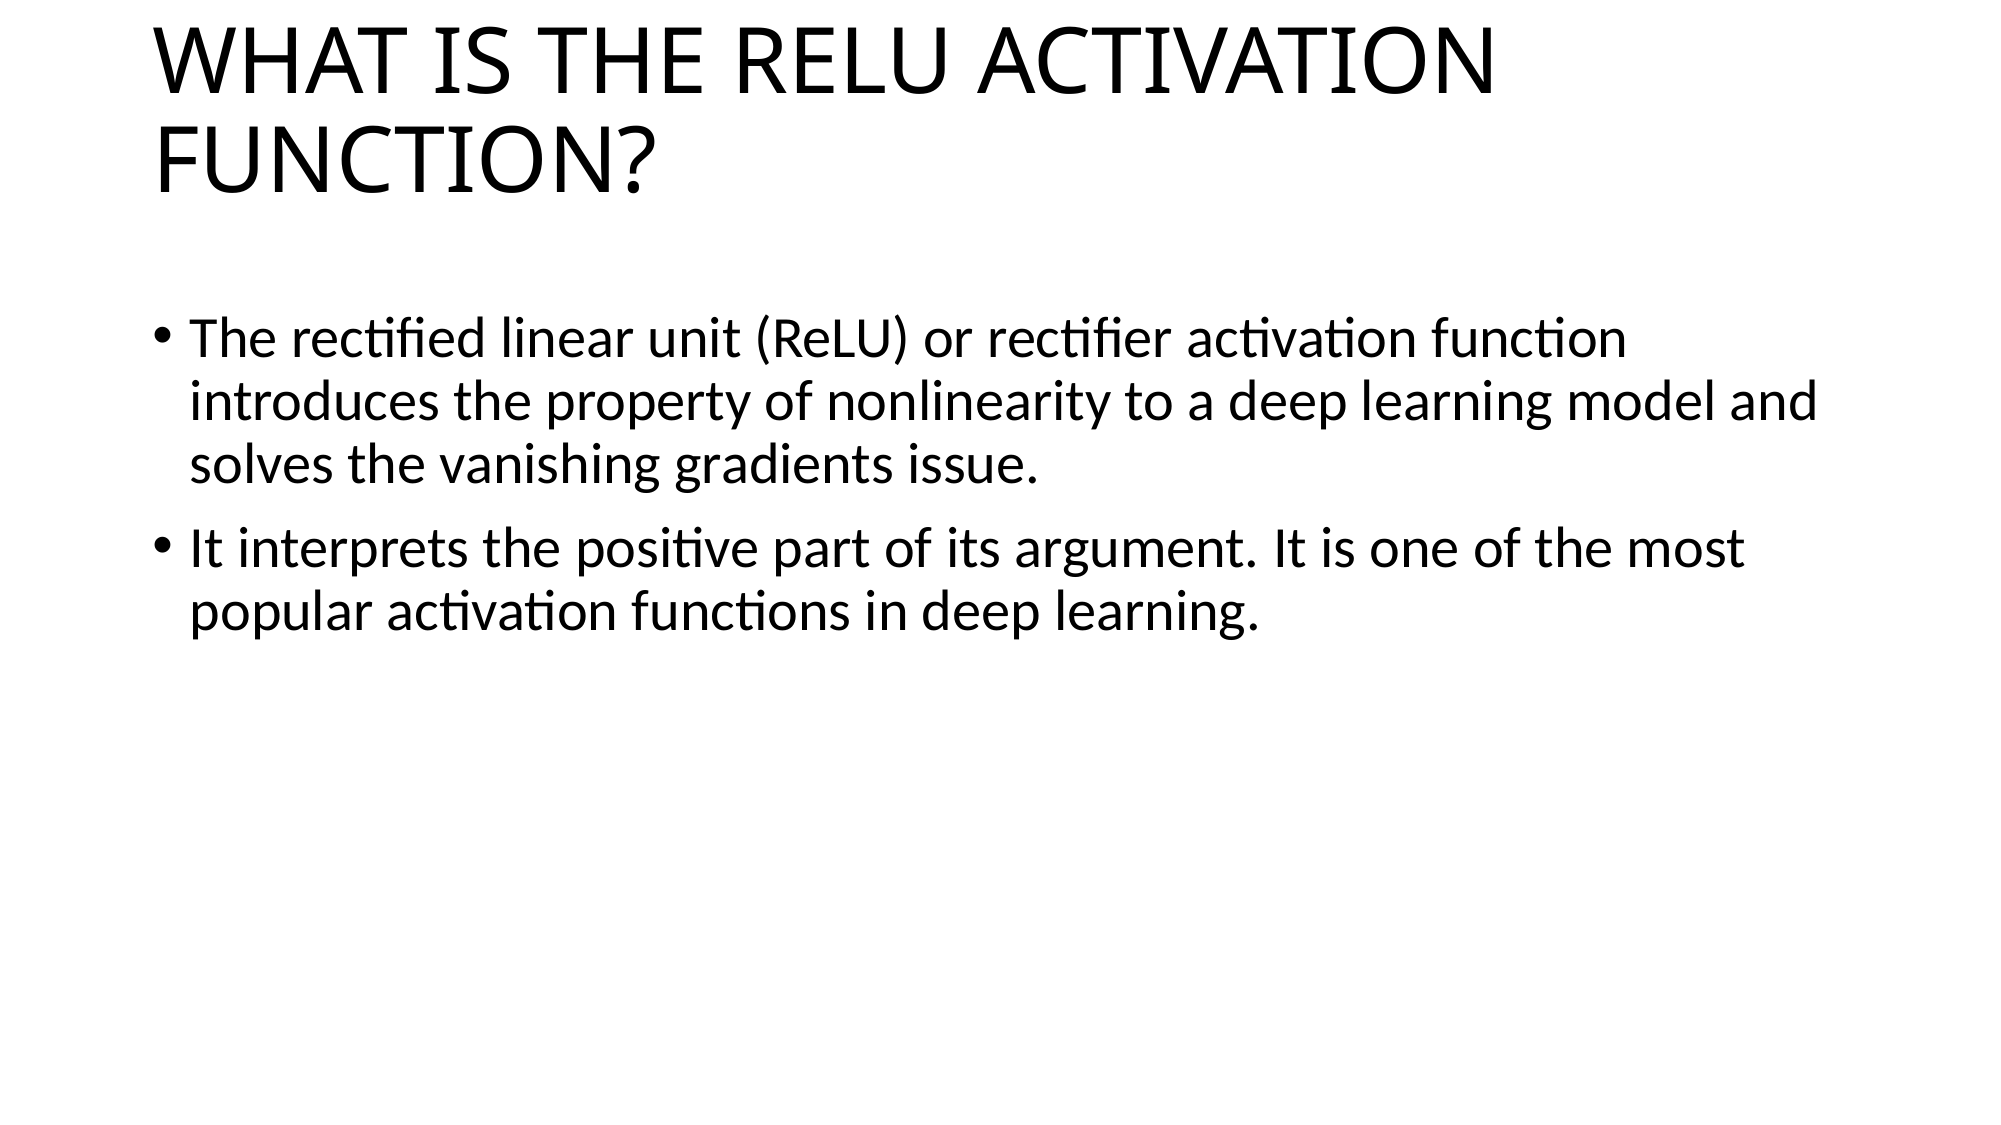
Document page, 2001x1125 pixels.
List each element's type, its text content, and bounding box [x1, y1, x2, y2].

list The rectified linear unit (ReLU) or rectifier activation function introduces the property of nonlinearity to a deep learning model and solves the vanishing gradients issue. It interprets the positive part of its argument. It is one of the most popular activation functions in deep learning. [137, 299, 1863, 1014]
title WHAT IS THE RELU ACTIVATION FUNCTION? [137, 59, 1863, 278]
